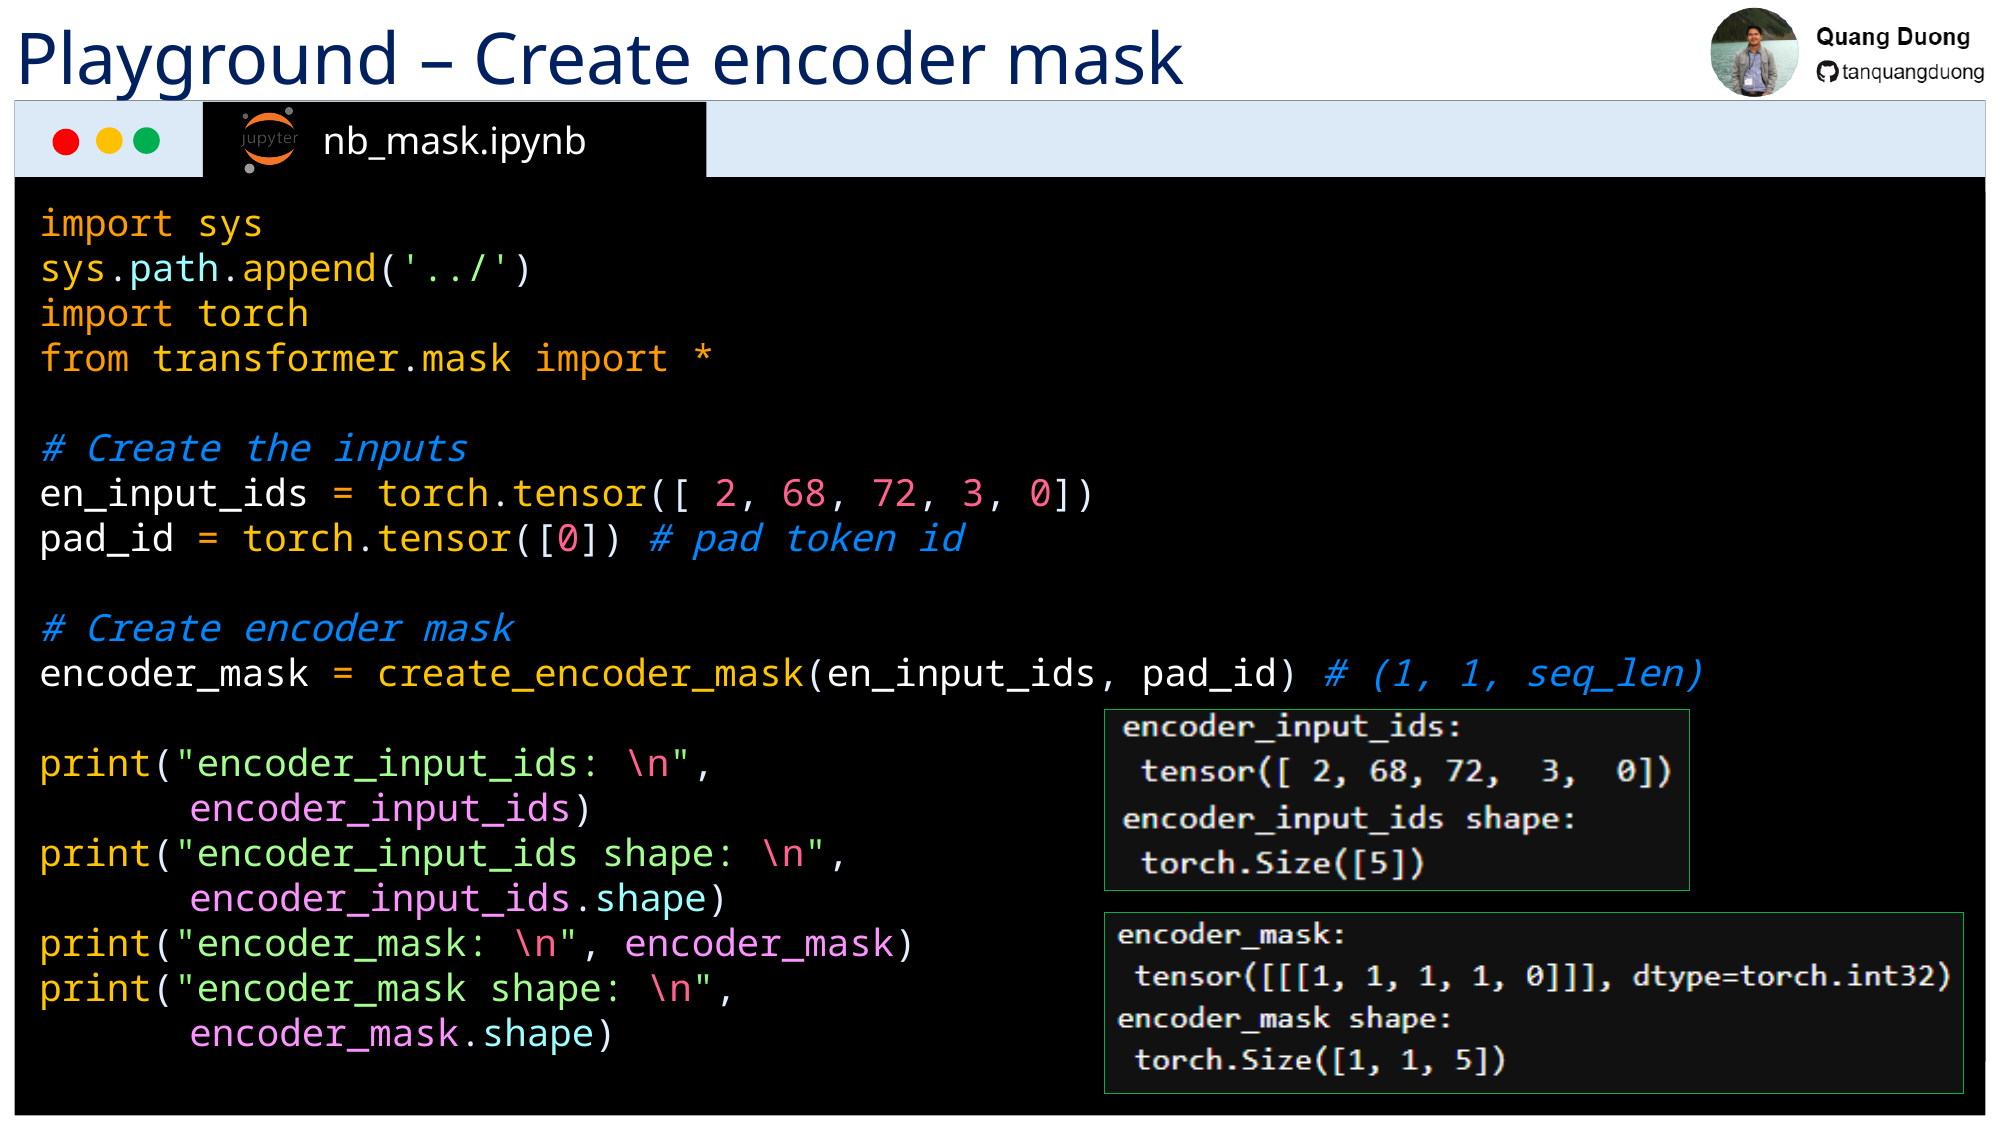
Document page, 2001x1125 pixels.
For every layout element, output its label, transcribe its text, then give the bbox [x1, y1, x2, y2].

text_box [13, 178, 1987, 1117]
text_box import sys sys.path.append('../') import torch from transformer.mask import * # Create the inputs en_input_ids = torch.tensor([ 2, 68, 72, 3, 0]) pad_id = torch.tensor([0]) # pad token id # Create encoder mask encoder_mask = create_encoder_mask(en_input_ids, pad_id) # (1, 1, seq_len) print("encoder_input_ids: \n", encoder_input_ids) print("encoder_input_ids shape: \n", encoder_input_ids.shape) print("encoder_mask: \n", encoder_mask) print("encoder_mask shape: \n", encoder_mask.shape) [24, 191, 1986, 1062]
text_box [51, 126, 161, 156]
picture [1103, 709, 1691, 892]
text_box [13, 99, 1987, 178]
picture [1103, 912, 1964, 1094]
picture [1704, 6, 1986, 101]
text_box Playground – Create encoder mask [0, 13, 1449, 108]
picture [239, 105, 299, 175]
text_box nb_mask.ipynb [201, 100, 708, 179]
